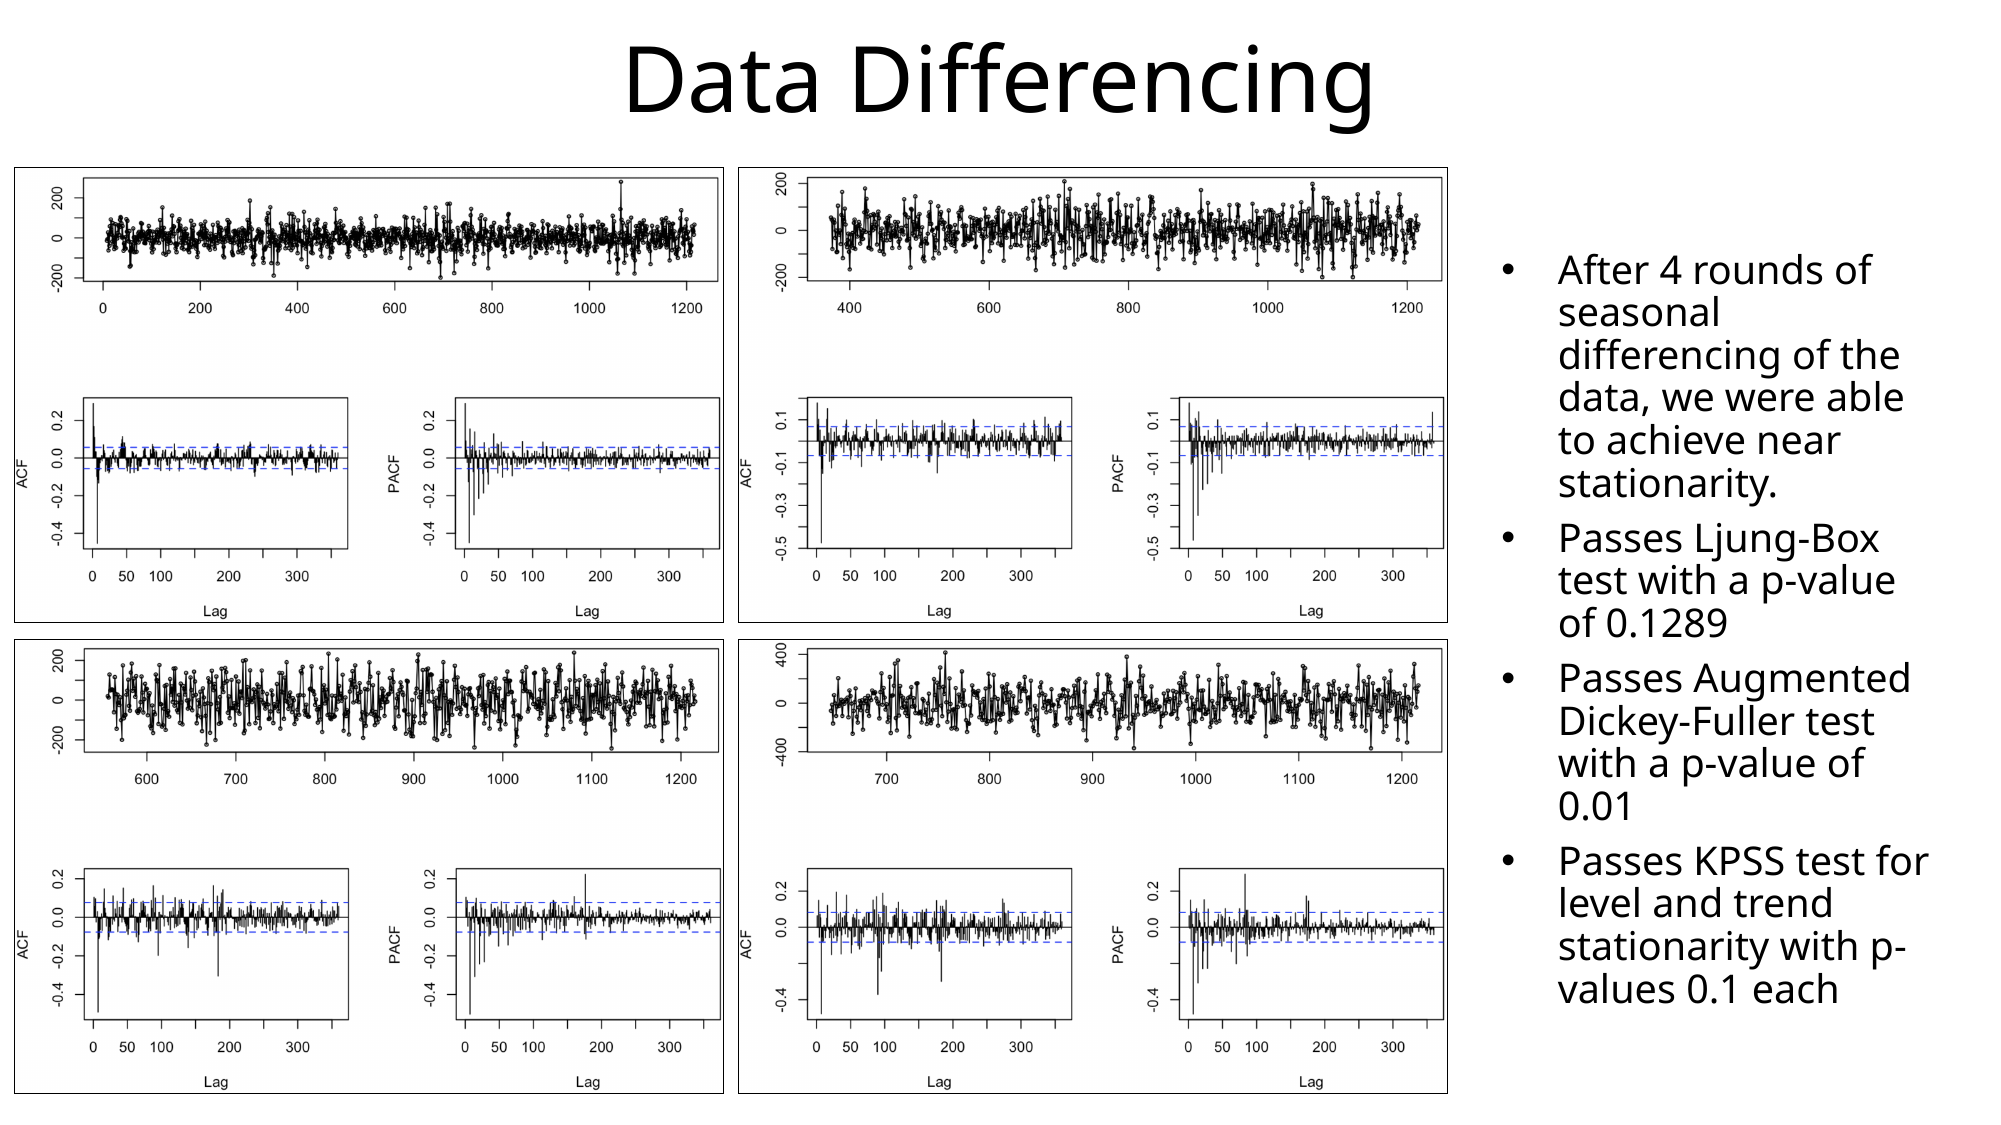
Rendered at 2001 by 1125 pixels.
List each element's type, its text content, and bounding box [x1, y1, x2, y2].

text_box Data Differencing [0, 0, 2000, 192]
picture [738, 639, 1448, 1094]
picture [14, 639, 724, 1094]
picture [14, 167, 724, 623]
text_box After 4 rounds of seasonal differencing of the data, we were able to achieve near stationarity. Passes Ljung-Box test with a p-value of 0.1289 Passes Augmented Dickey-Fuller test with a p-value of 0.01 Passes KPSS test for level and trend stationarity with p-values 0.1 each [1486, 167, 1958, 1094]
picture [738, 167, 1448, 623]
